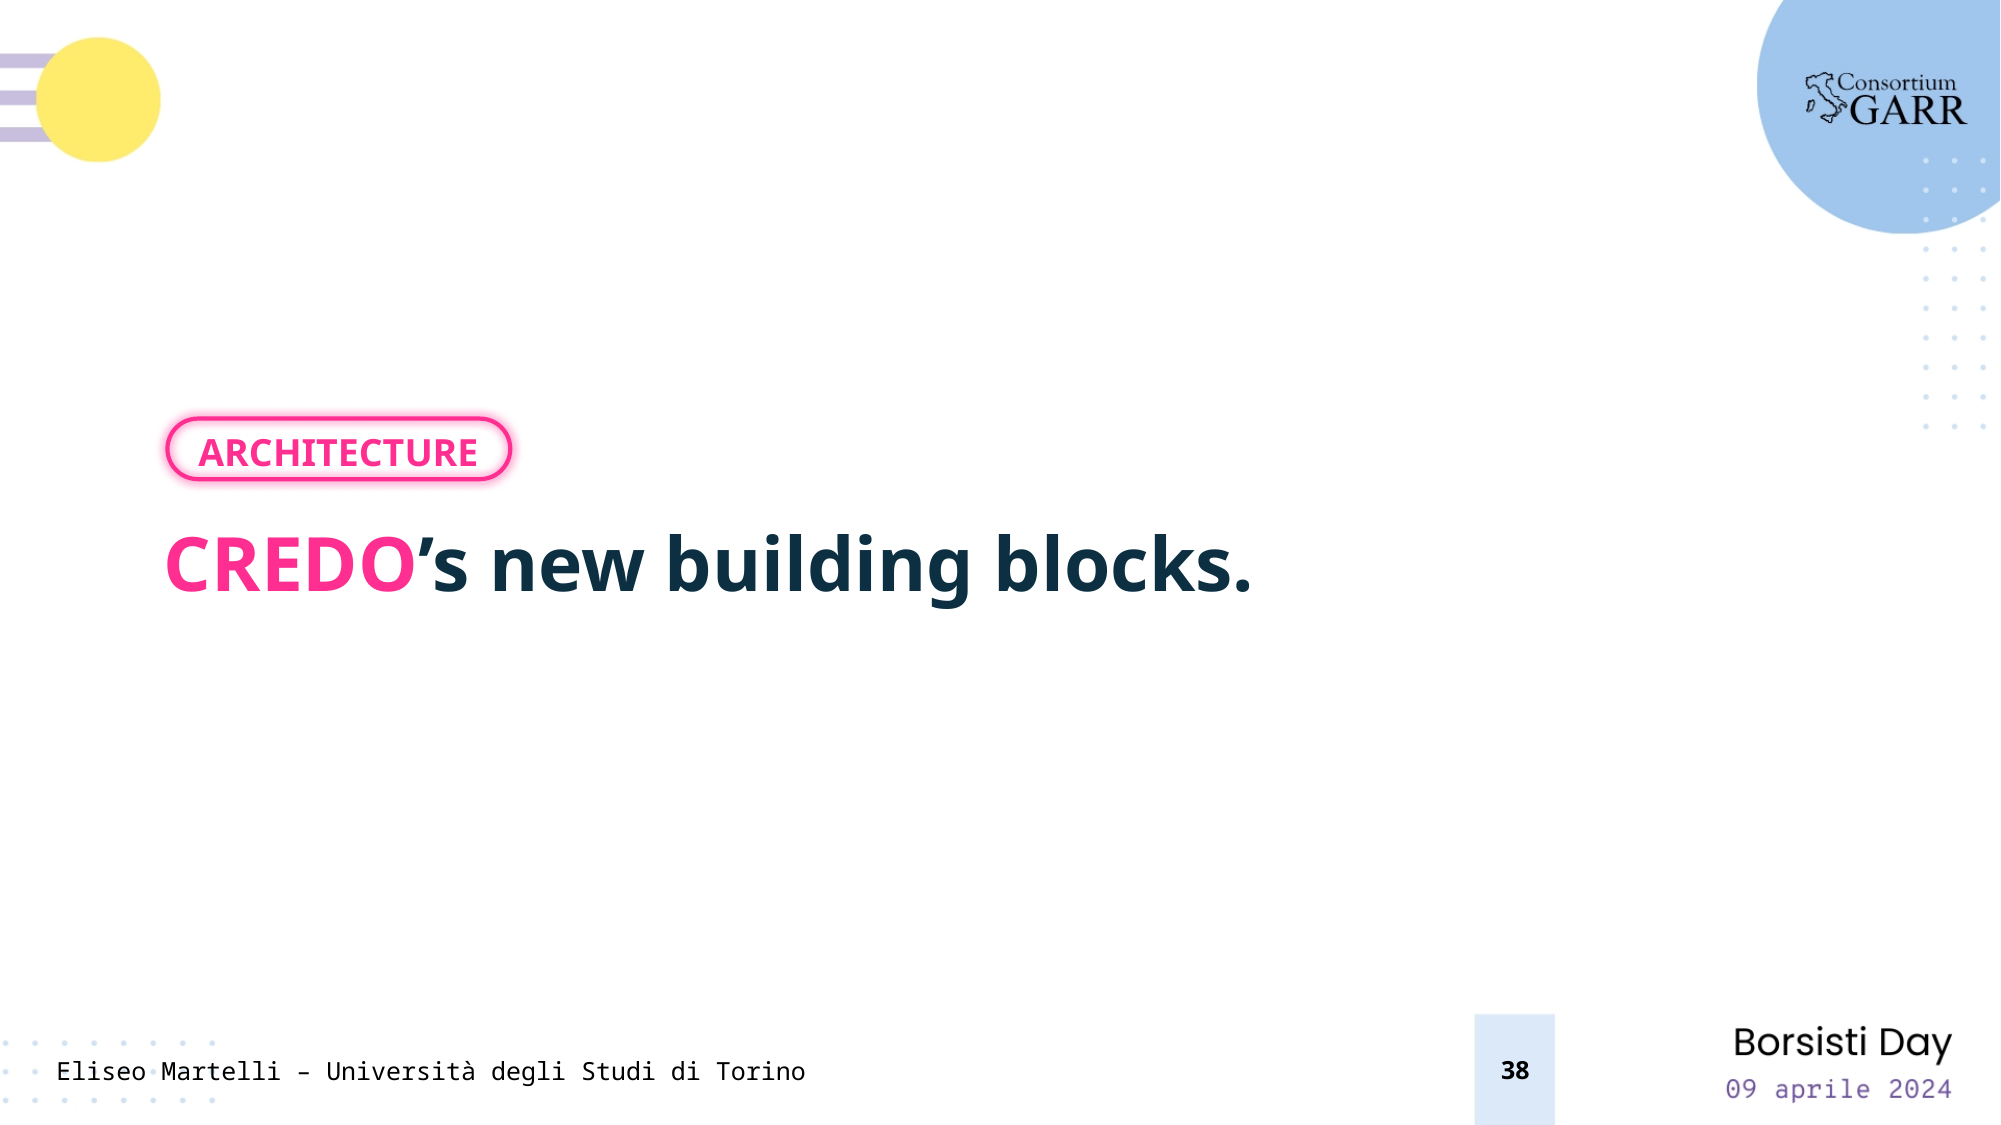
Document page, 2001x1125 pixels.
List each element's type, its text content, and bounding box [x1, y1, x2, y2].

slide_number 38 [1476, 1046, 1555, 1095]
text_box CREDO’s new building blocks. [149, 509, 1415, 615]
footer Eliseo Martelli – Università degli Studi di Torino [41, 1047, 1349, 1104]
picture [0, 0, 2001, 1125]
text_box [166, 417, 512, 481]
